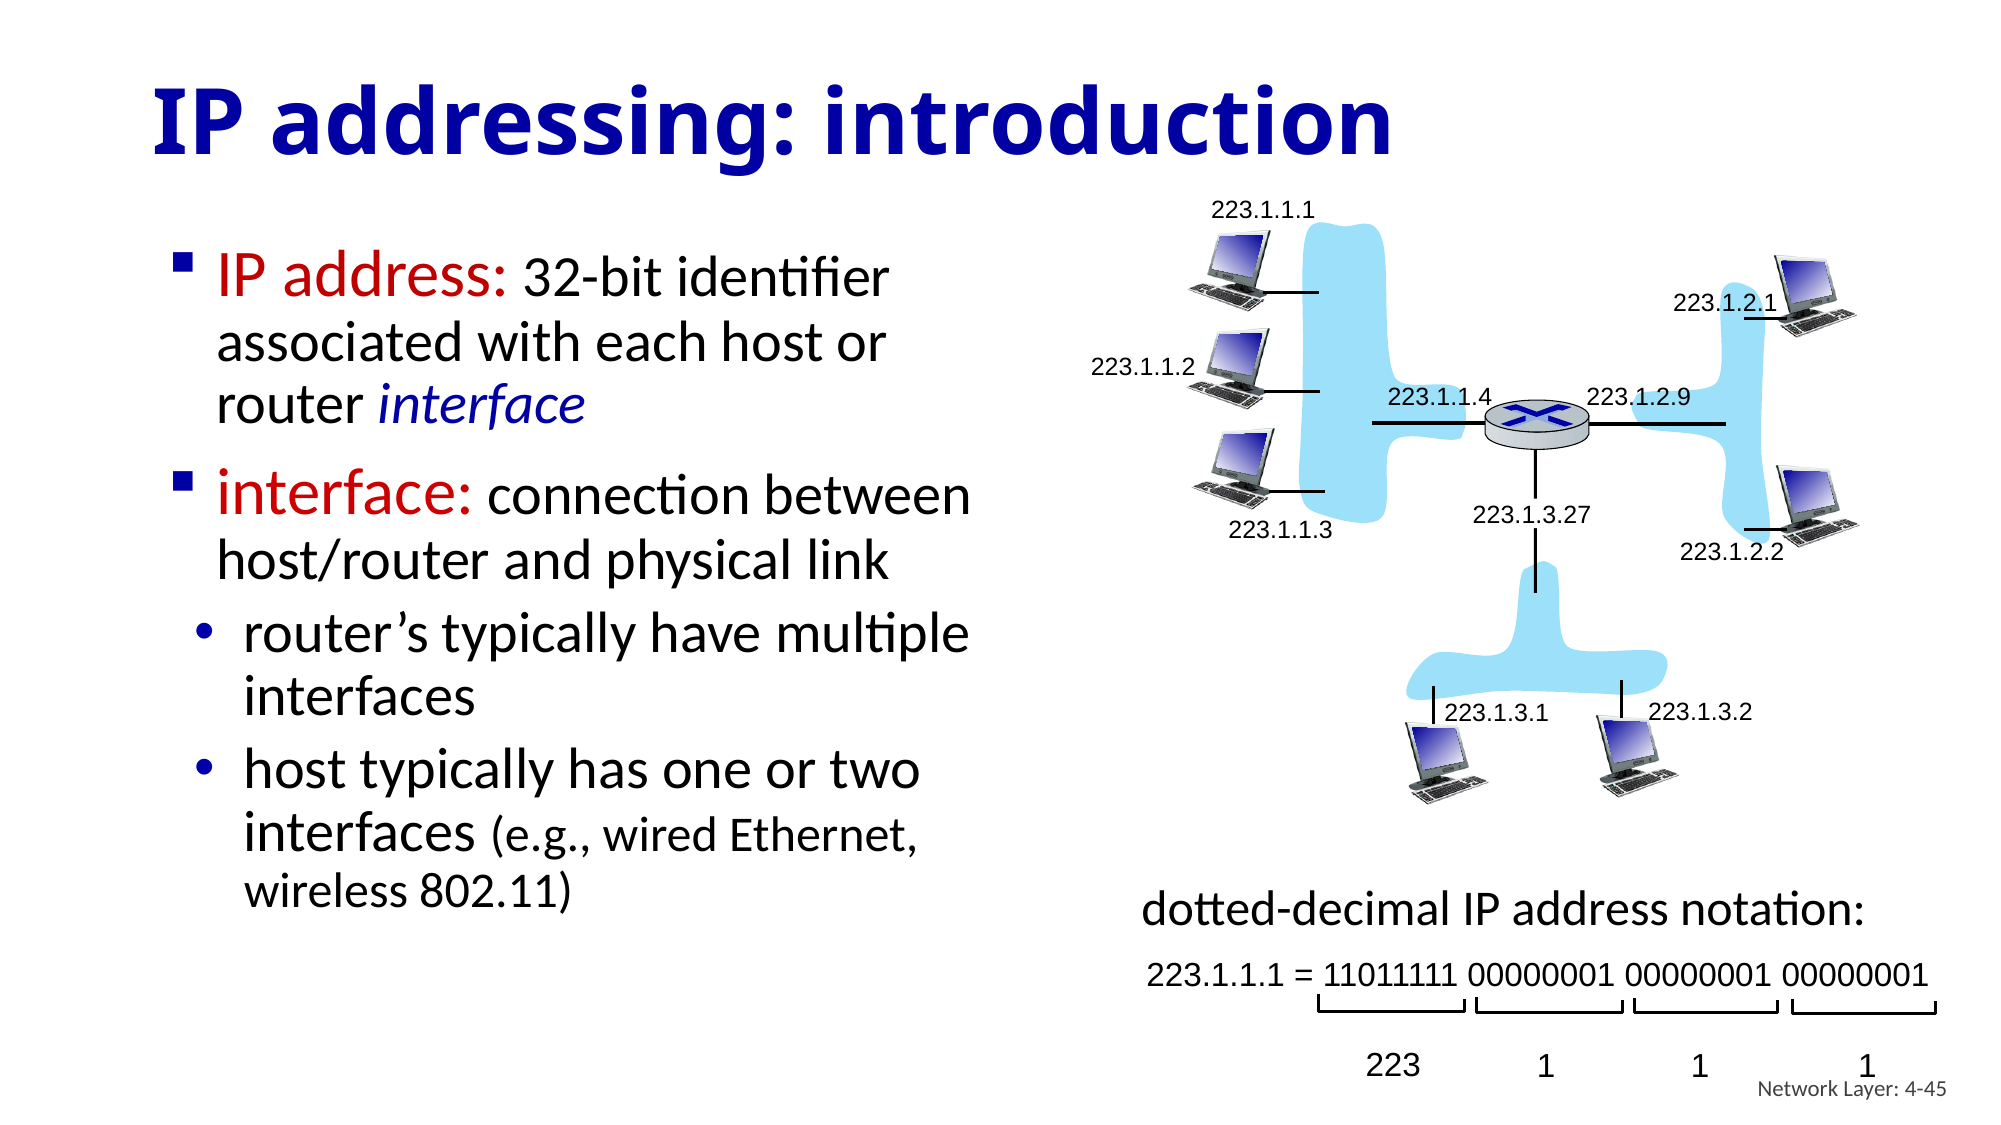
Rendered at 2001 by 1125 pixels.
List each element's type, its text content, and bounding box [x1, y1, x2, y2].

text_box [1593, 711, 1699, 804]
text_box [1636, 325, 1771, 528]
list IP address: 32-bit identifier associated with each host or router interface interface: connection between host/router and physical link router’s typically have multiple interfaces host typically has one or two interfaces (e.g., wired Ethernet, wireless 802.11) [143, 231, 1055, 1026]
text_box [1485, 399, 1589, 450]
text_box [1406, 561, 1668, 700]
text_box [1167, 226, 1273, 318]
text_box 223.1.3.1 [1435, 688, 1565, 734]
text_box 223.1.3.2 [1633, 688, 1769, 733]
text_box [1166, 324, 1272, 416]
text_box 223.1.1.4 [1372, 373, 1508, 418]
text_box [1457, 491, 1608, 537]
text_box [1124, 945, 1953, 1101]
slide_number Network Layer: 4-45 [1512, 1056, 1963, 1117]
title IP addressing: introduction [137, 51, 1863, 198]
text_box 223.1.1.1 [1196, 185, 1332, 231]
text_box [1171, 424, 1277, 516]
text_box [1075, 343, 1166, 389]
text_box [1402, 718, 1509, 811]
text_box 223.1.2.2 [1665, 528, 1800, 573]
text_box dotted-decimal IP address notation: [1126, 867, 1882, 943]
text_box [1773, 461, 1880, 554]
text_box 223.1.1.3 [1213, 506, 1349, 552]
text_box 223.1.2.1 [1658, 279, 1771, 325]
text_box [1298, 223, 1467, 523]
text_box 223.1.2.9 [1571, 373, 1707, 419]
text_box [1771, 251, 1877, 344]
